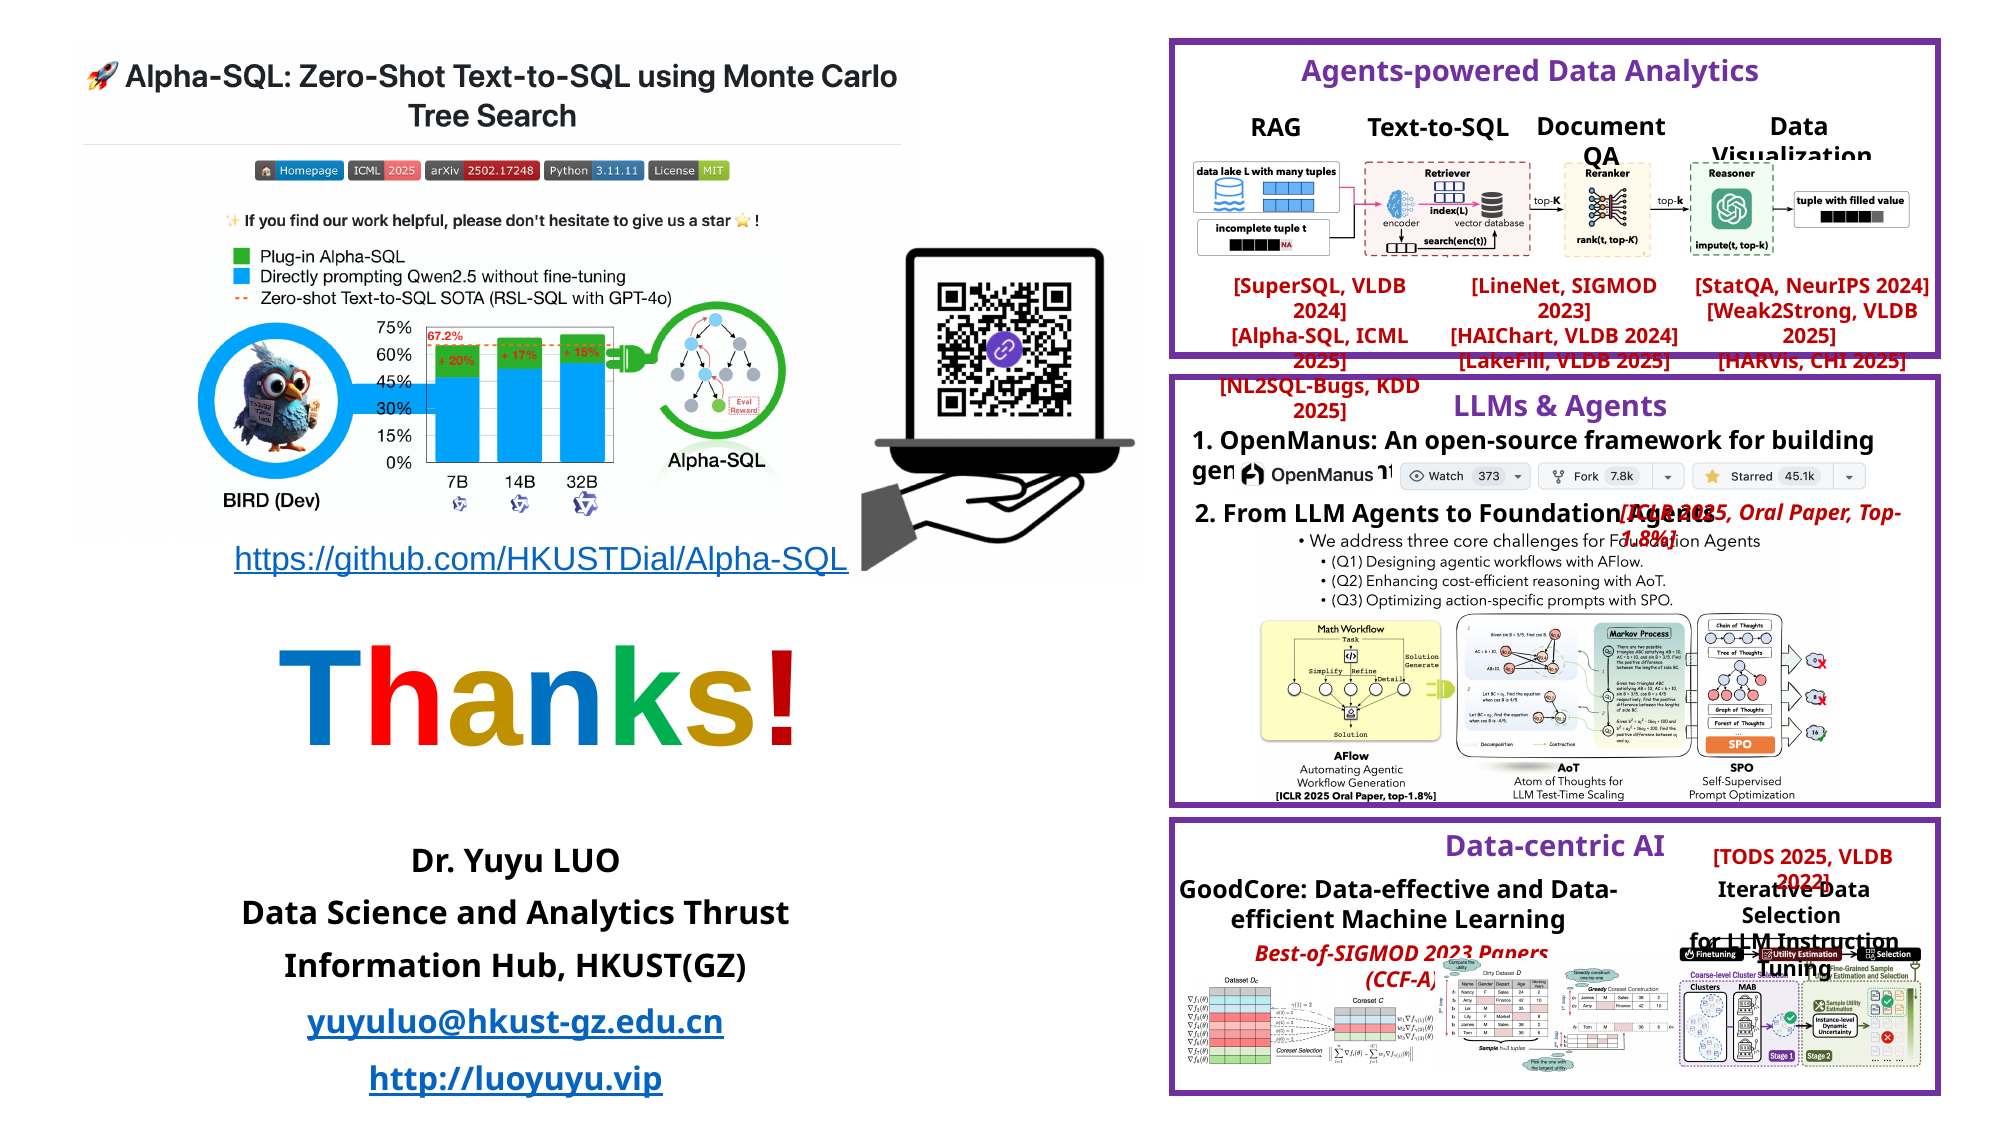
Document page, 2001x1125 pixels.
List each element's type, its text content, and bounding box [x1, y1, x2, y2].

picture [1182, 934, 1931, 1073]
text_box Iterative Data Selection for LLM Instruction Tuning [1657, 868, 1932, 988]
subtitle Dr. Yuyu LUO Data Science and Analytics Thrust Information Hub, HKUST(GZ) yuyuluo@hkust-gz.edu.cn http://luoyuyu.vip [68, 836, 963, 1109]
text_box [SuperSQL, VLDB 2024] [Alpha-SQL, ICML 2025] [NL2SQL-Bugs, KDD 2025] [1189, 265, 1450, 430]
text_box https://github.com/HKUSTDial/Alpha-SQL [41, 529, 1042, 584]
picture [1189, 160, 1912, 258]
text_box 2. From LLM Agents to Foundation Agents [1180, 489, 1605, 535]
text_box [ICLR 2025, Oral Paper, Top-1.8%] [1605, 491, 1954, 559]
picture [68, 36, 1143, 578]
picture [1234, 457, 1378, 493]
text_box [1171, 819, 1939, 1094]
text_box GoodCore: Data-effective and Data-efficient Machine Learning [1160, 866, 1637, 941]
text_box Text-to-SQL [1366, 103, 1511, 149]
text_box Document QA [1511, 103, 1691, 160]
text_box [StatQA, NeurIPS 2024] [Weak2Strong, VLDB 2025] [HARVis, CHI 2025] [1696, 265, 1952, 380]
text_box RAG [1186, 103, 1366, 149]
picture [1257, 530, 1835, 804]
picture [1392, 455, 1871, 495]
text_box Data Visualization [1691, 103, 1912, 160]
text_box Best-of-SIGMOD 2023 Papers (CCF-A) [1212, 932, 1592, 974]
text_box [TODS 2025, VLDB 2022] [1674, 836, 1933, 902]
text_box 1. OpenManus: An open-source framework for building general AI agents [1177, 416, 1952, 492]
text_box [1171, 40, 1939, 357]
text_box Thanks! [145, 600, 938, 781]
text_box [LineNet, SIGMOD 2023] [HAIChart, VLDB 2024] [LakeFill, VLDB 2025] [1432, 265, 1696, 380]
text_box [1171, 376, 1939, 806]
